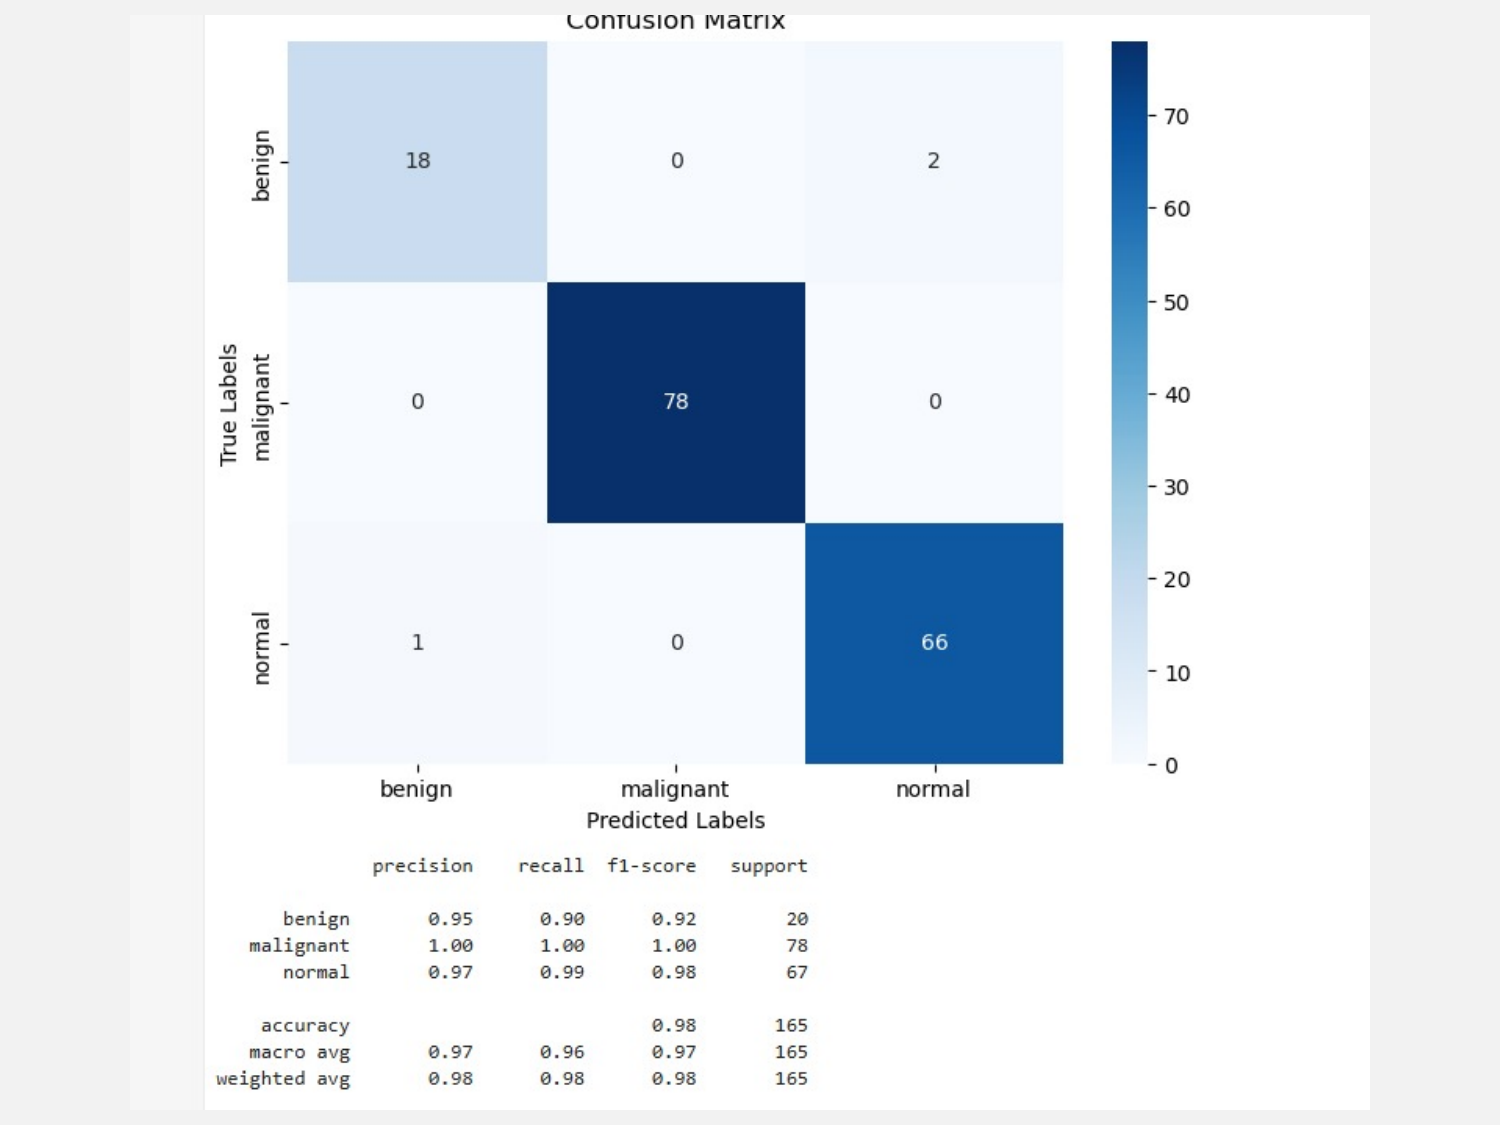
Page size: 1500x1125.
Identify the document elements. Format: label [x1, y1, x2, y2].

picture [130, 15, 1370, 1110]
